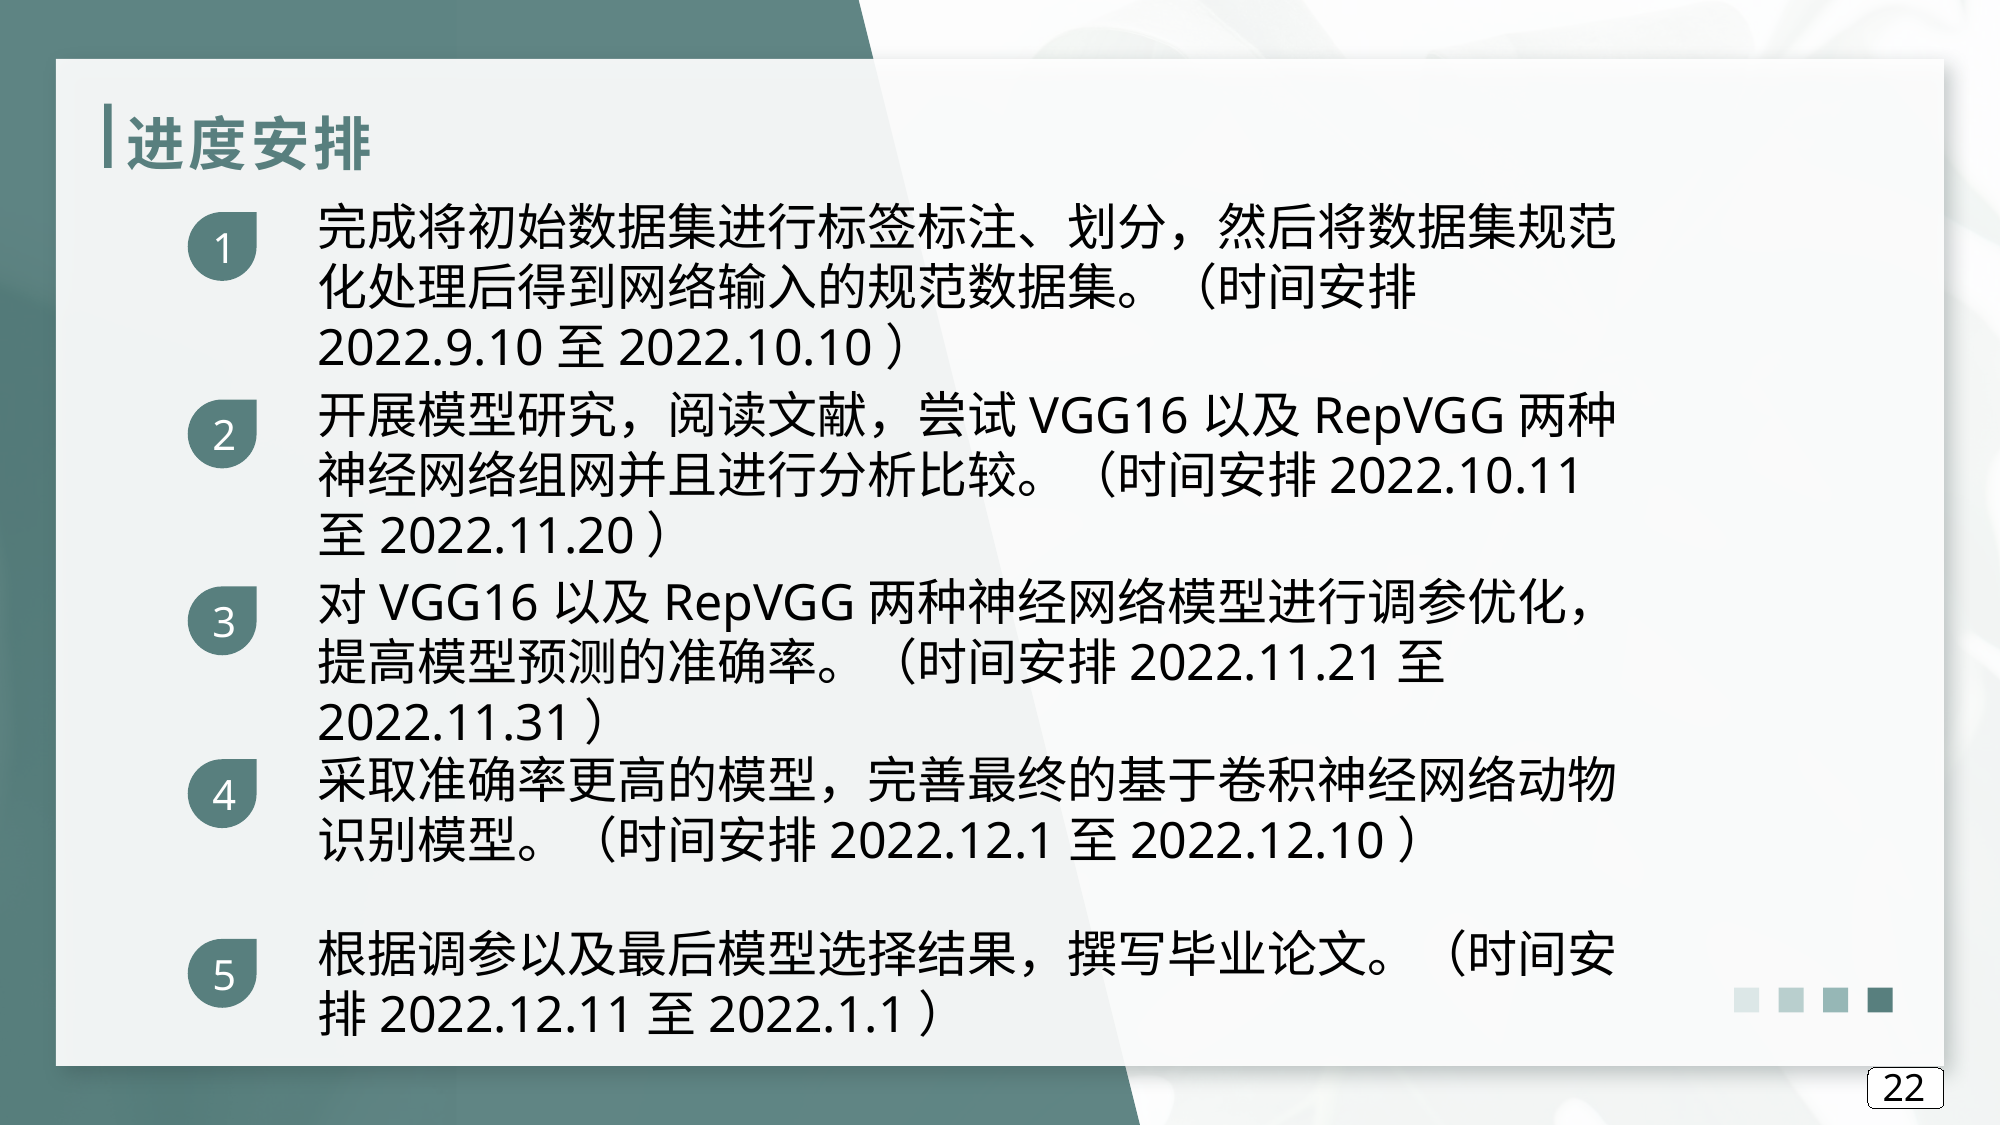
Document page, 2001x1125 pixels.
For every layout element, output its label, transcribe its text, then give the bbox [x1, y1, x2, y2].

text_box 5 [186, 937, 258, 1009]
title 进度安排 [111, 99, 902, 173]
text_box 根据调参以及最后模型选择结果，撰写毕业论文。（时间安排2022.12.11至2022.1.1） [303, 915, 1653, 1051]
text_box 采取准确率更高的模型，完善最终的基于卷积神经网络动物识别模型。（时间安排2022.12.1至2022.12.10） [303, 740, 1653, 876]
text_box 开展模型研究，阅读文献，尝试VGG16以及RepVGG两种神经网络组网并且进行分析比较。（时间安排2022.10.11至2022.11.20） [303, 376, 1653, 562]
text_box 完成将初始数据集进行标签标注、划分，然后将数据集规范化处理后得到网络输入的规范数据集。（时间安排2022.9.10至2022.10.10） [303, 188, 1653, 376]
text_box 4 [186, 758, 258, 830]
text_box 2 [186, 398, 258, 470]
text_box 3 [186, 585, 258, 657]
text_box 1 [186, 210, 258, 282]
text_box 对VGG16以及RepVGG两种神经网络模型进行调参优化，提高模型预测的准确率。（时间安排2022.11.21至2022.11.31） [303, 562, 1653, 740]
